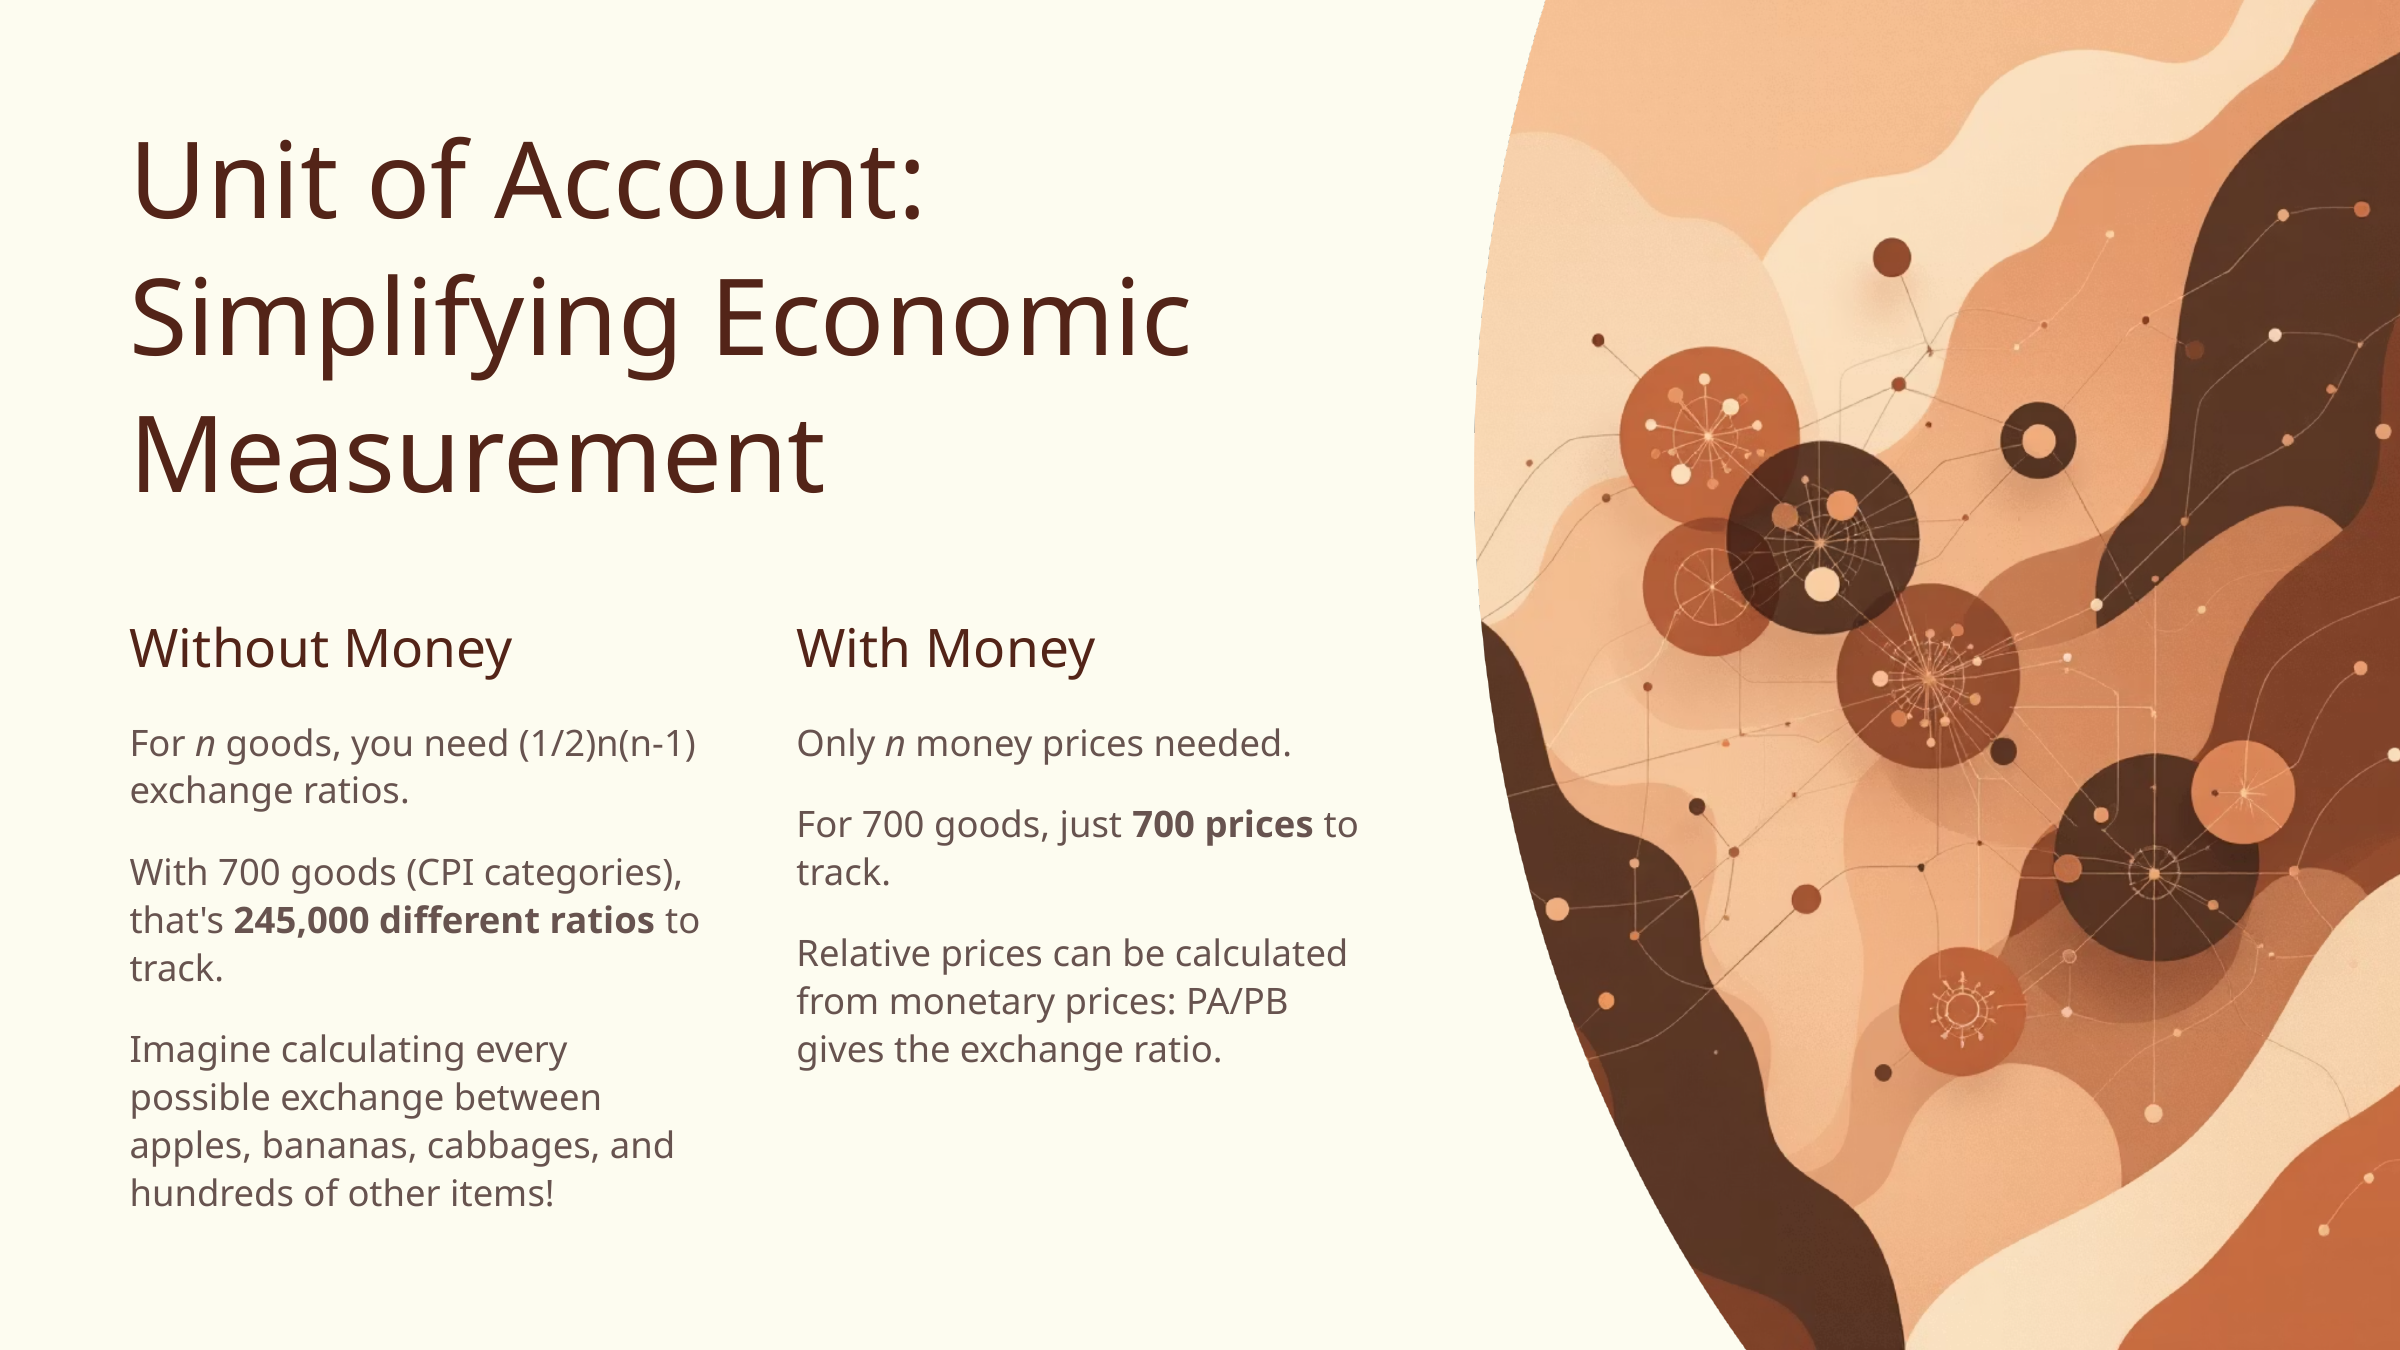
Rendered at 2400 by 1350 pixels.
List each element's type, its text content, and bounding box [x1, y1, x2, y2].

text_box For 700 goods, just 700 prices to track. [796, 796, 1372, 893]
text_box Imagine calculating every possible exchange between apples, bananas, cabbages, and hundreds of other items! [129, 1022, 705, 1215]
text_box Relative prices can be calculated from monetary prices: PA/PB gives the exchange ratio. [796, 926, 1372, 1119]
text_box With 700 goods (CPI categories), that's 245,000 different ratios to track. [129, 844, 705, 990]
text_box Unit of Account: Simplifying Economic Measurement [129, 101, 1371, 517]
text_box With Money [796, 609, 1329, 679]
text_box Without Money [129, 609, 662, 679]
picture [1454, 0, 2400, 1350]
text_box For n goods, you need (1/2)n(n-1) exchange ratios. [129, 715, 705, 812]
text_box Only n money prices needed. [796, 715, 1372, 764]
